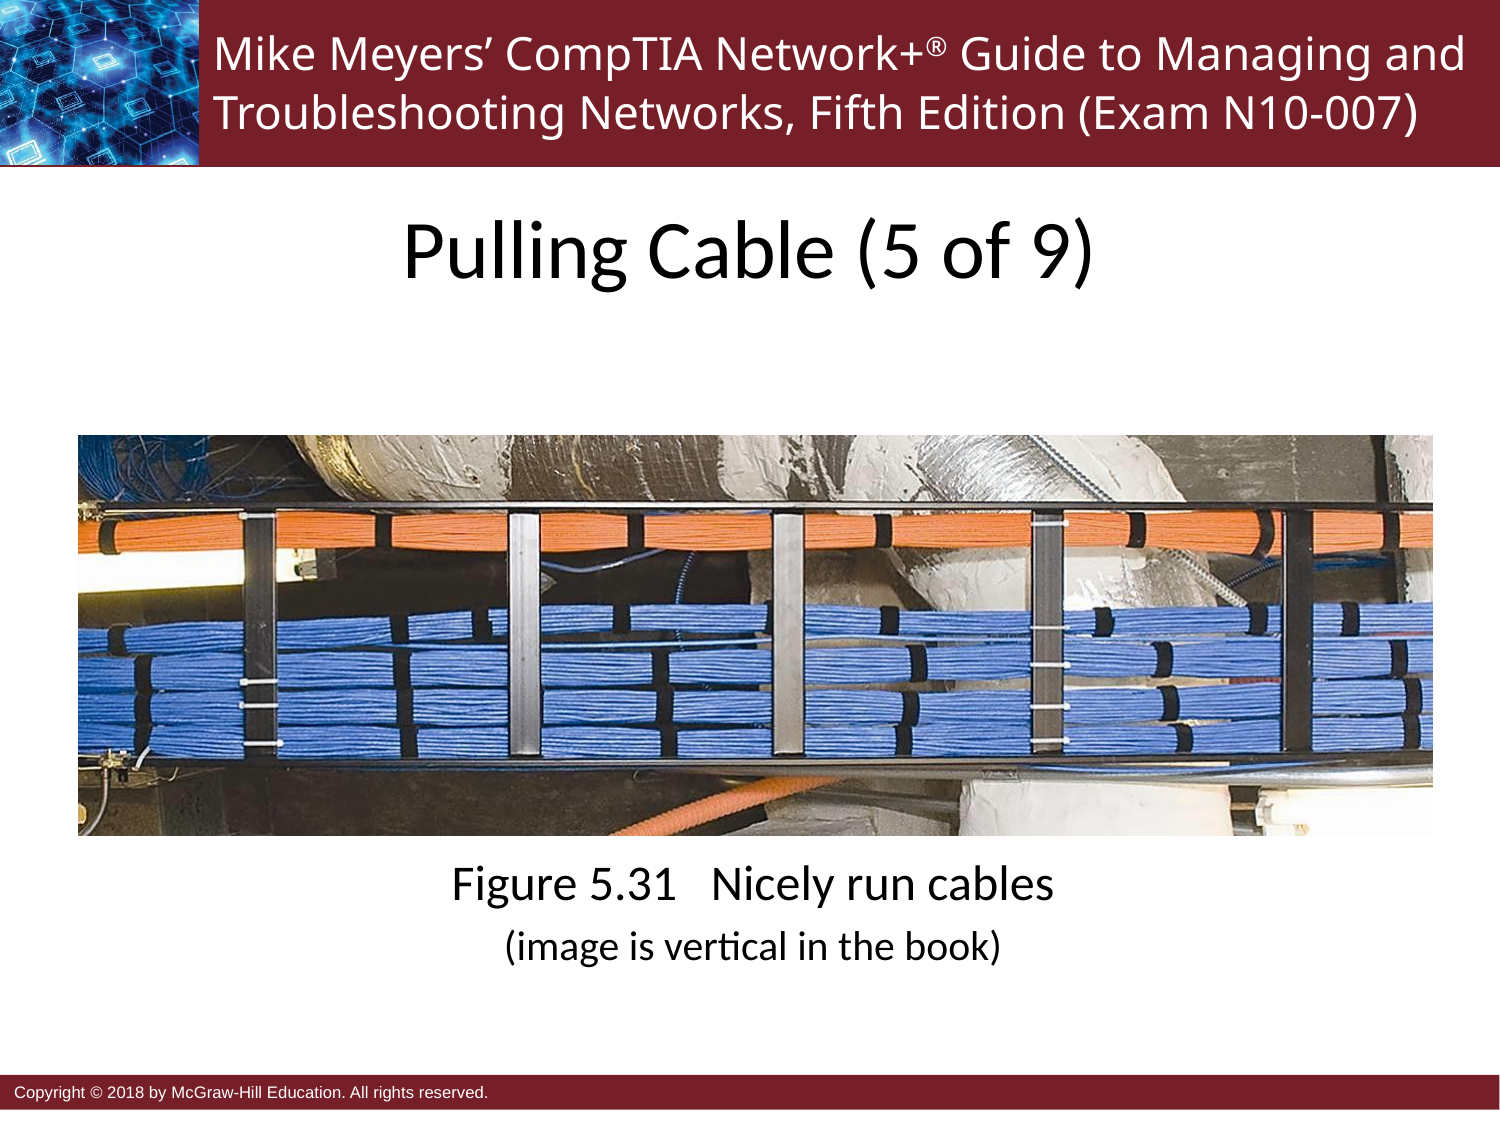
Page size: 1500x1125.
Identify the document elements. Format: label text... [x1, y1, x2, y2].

picture [0, 0, 199, 165]
picture [78, 435, 1433, 837]
list Figure 5.31 Nicely run cables (image is vertical in the book) [78, 843, 1429, 969]
title Pulling Cable (5 of 9) [75, 187, 1425, 338]
